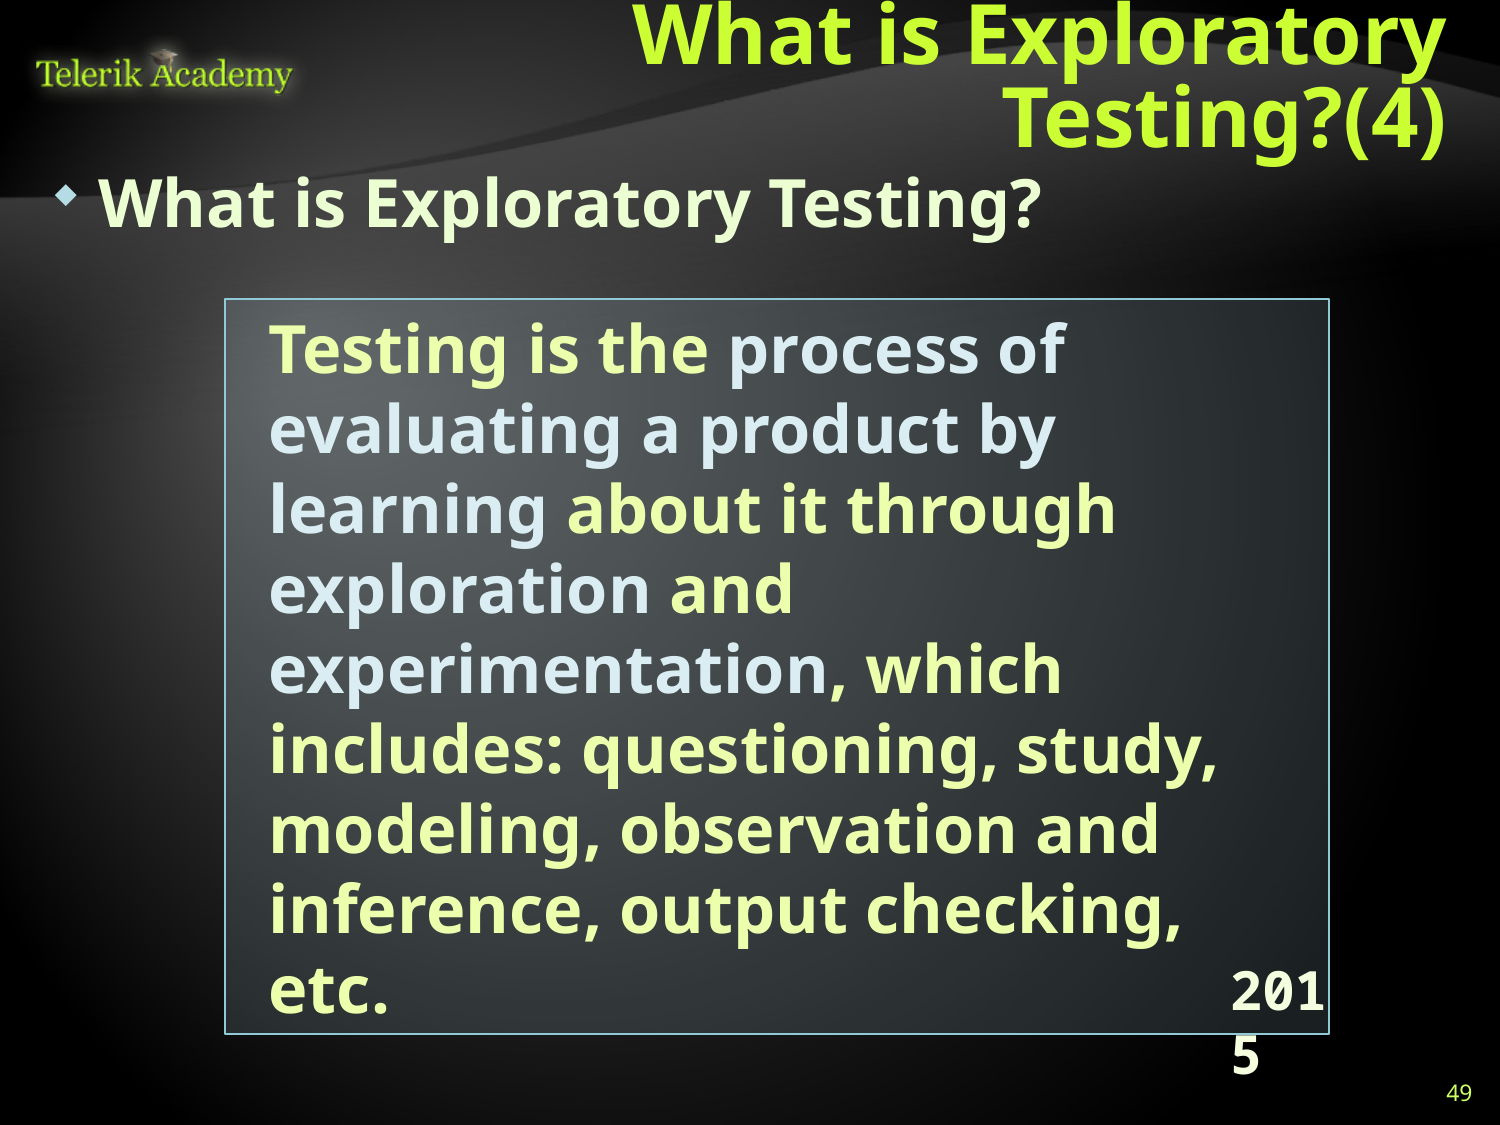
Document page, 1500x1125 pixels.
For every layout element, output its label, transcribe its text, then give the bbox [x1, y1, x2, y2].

list What is Exploratory Testing? [37, 149, 1463, 1100]
title What is Exploratory Testing?(4) [300, 12, 1463, 149]
picture [0, 0, 1500, 1125]
text_box Testing is the process of evaluating a product by learning about it through exploration and experimentation, which includes: questioning, study, modeling, observation and inference, output checking, etc. [225, 299, 1329, 1034]
slide_number 49 [1412, 1074, 1488, 1113]
text_box 2015 [1215, 948, 1371, 1094]
